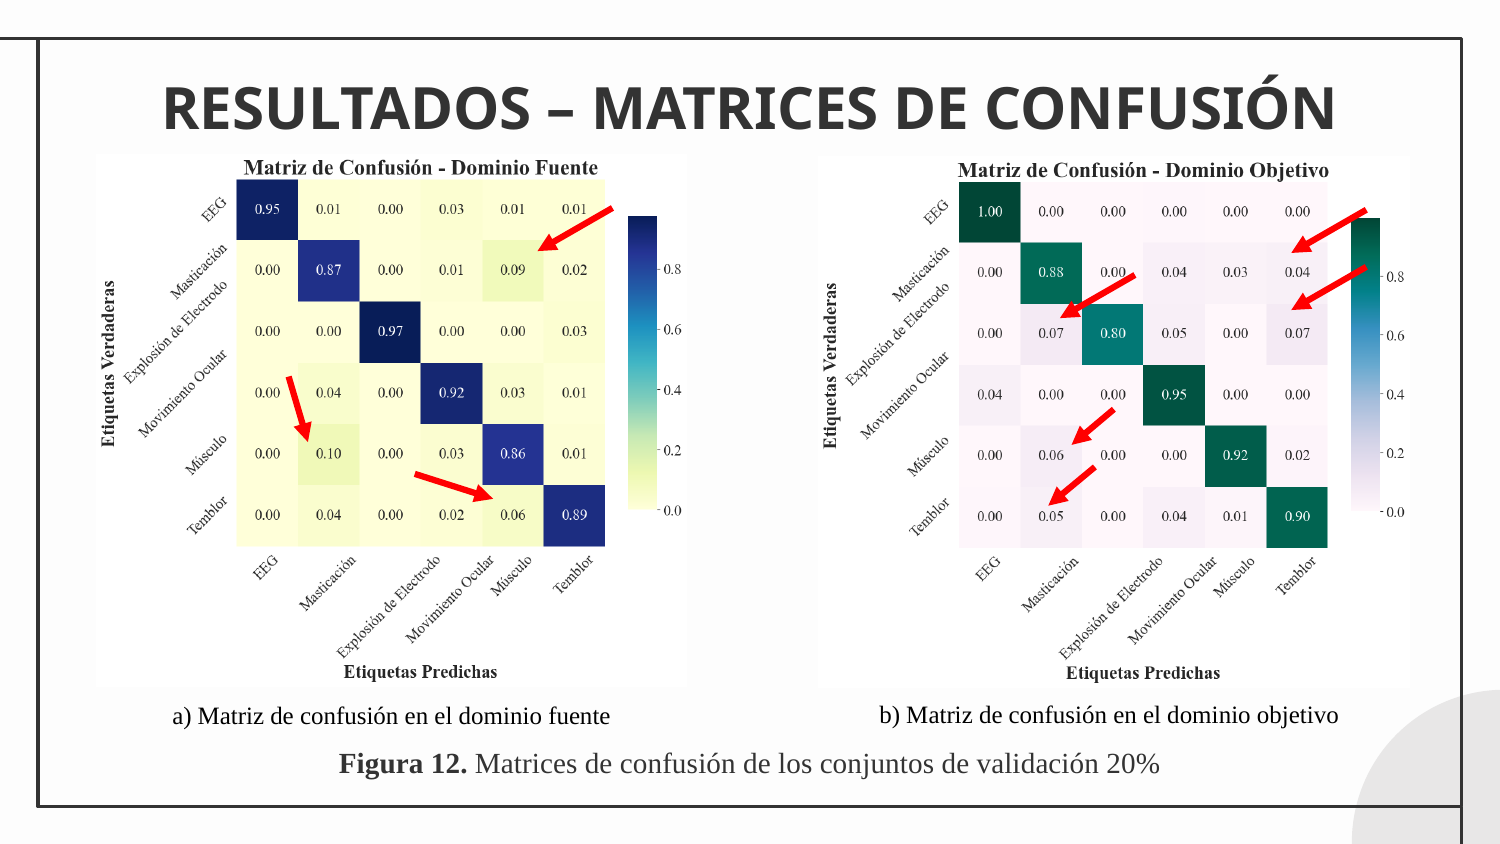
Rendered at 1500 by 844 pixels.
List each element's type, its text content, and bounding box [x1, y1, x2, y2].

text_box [1071, 409, 1115, 446]
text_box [1059, 274, 1136, 319]
text_box Figura 12. Matrices de confusión de los conjuntos de validación 20% [95, 737, 1405, 788]
text_box a) Matriz de confusión en el dominio fuente [134, 696, 649, 737]
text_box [1290, 266, 1367, 311]
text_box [414, 473, 494, 500]
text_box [1290, 209, 1367, 254]
text_box b) Matriz de confusión en el dominio objetivo [852, 697, 1367, 736]
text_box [537, 207, 613, 252]
picture [96, 154, 688, 687]
picture [818, 155, 1410, 688]
title RESULTADOS – MATRICES DE CONFUSIÓN [118, 55, 1382, 150]
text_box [1048, 466, 1096, 506]
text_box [288, 376, 309, 443]
